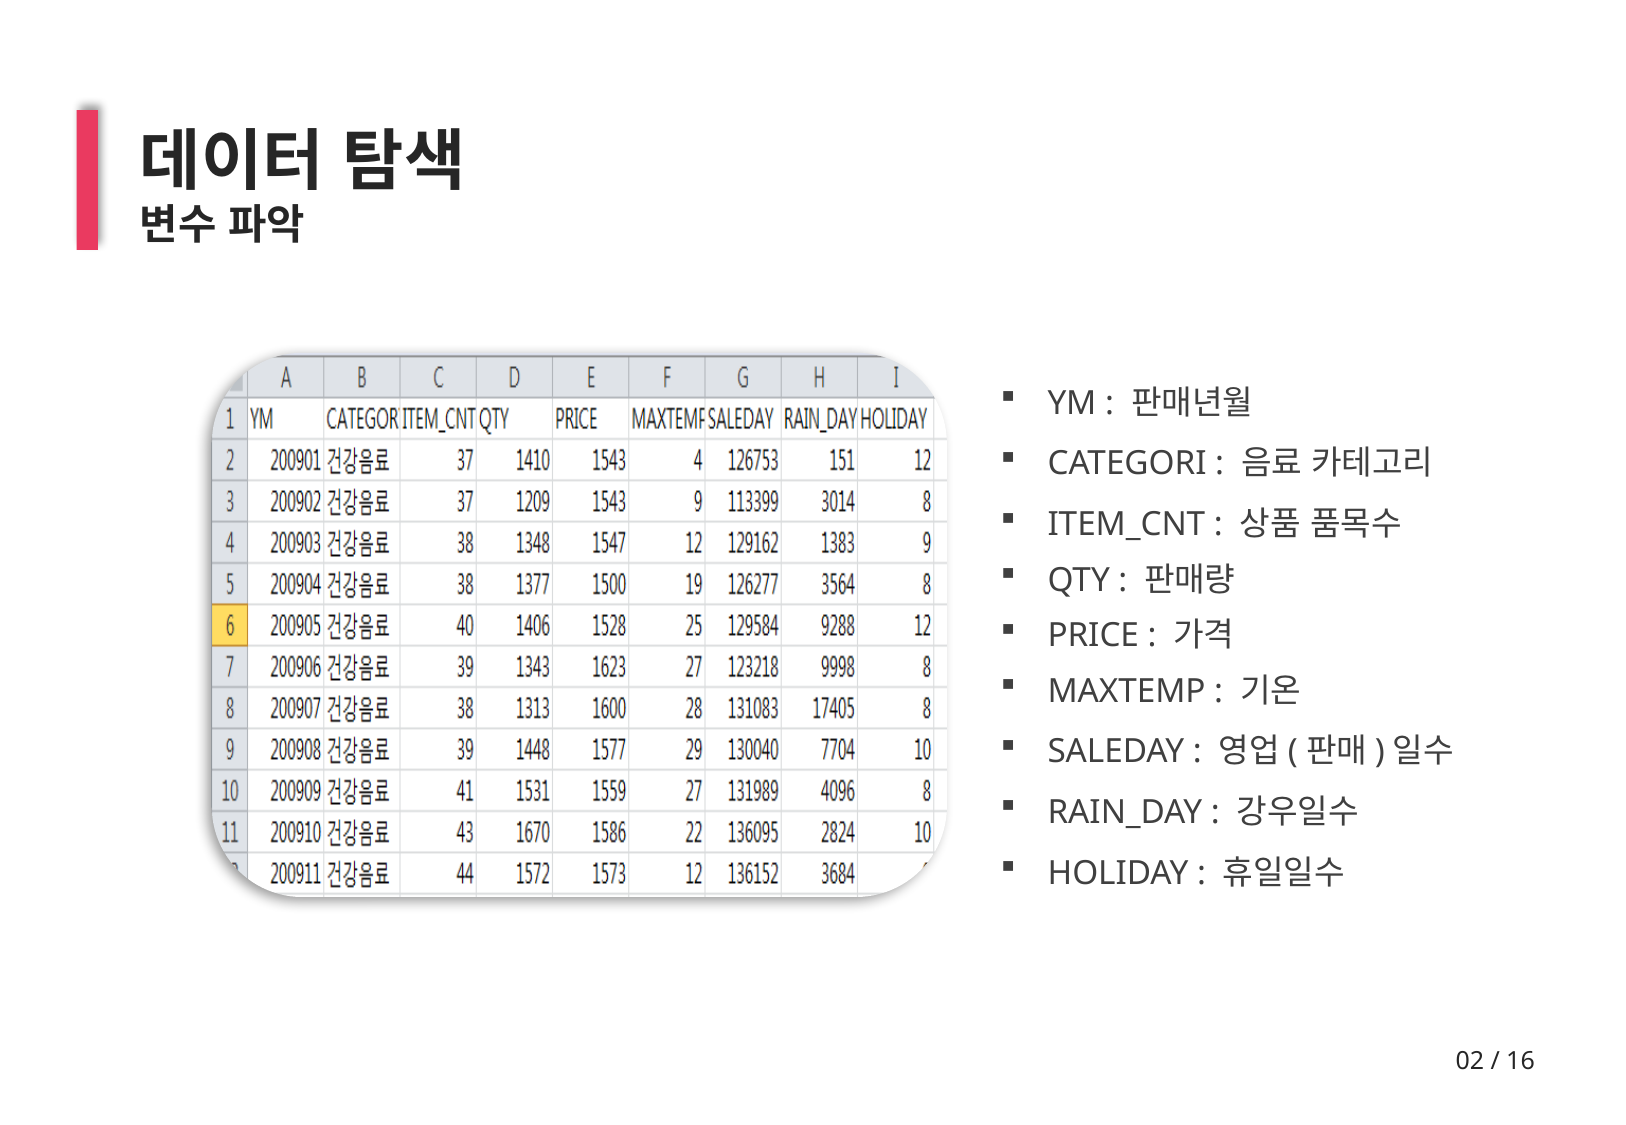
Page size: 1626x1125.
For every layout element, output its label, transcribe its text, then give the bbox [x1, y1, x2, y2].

picture [211, 352, 947, 898]
text_box 02 / 16 [1440, 1037, 1560, 1082]
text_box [985, 373, 1625, 900]
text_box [76, 110, 527, 257]
